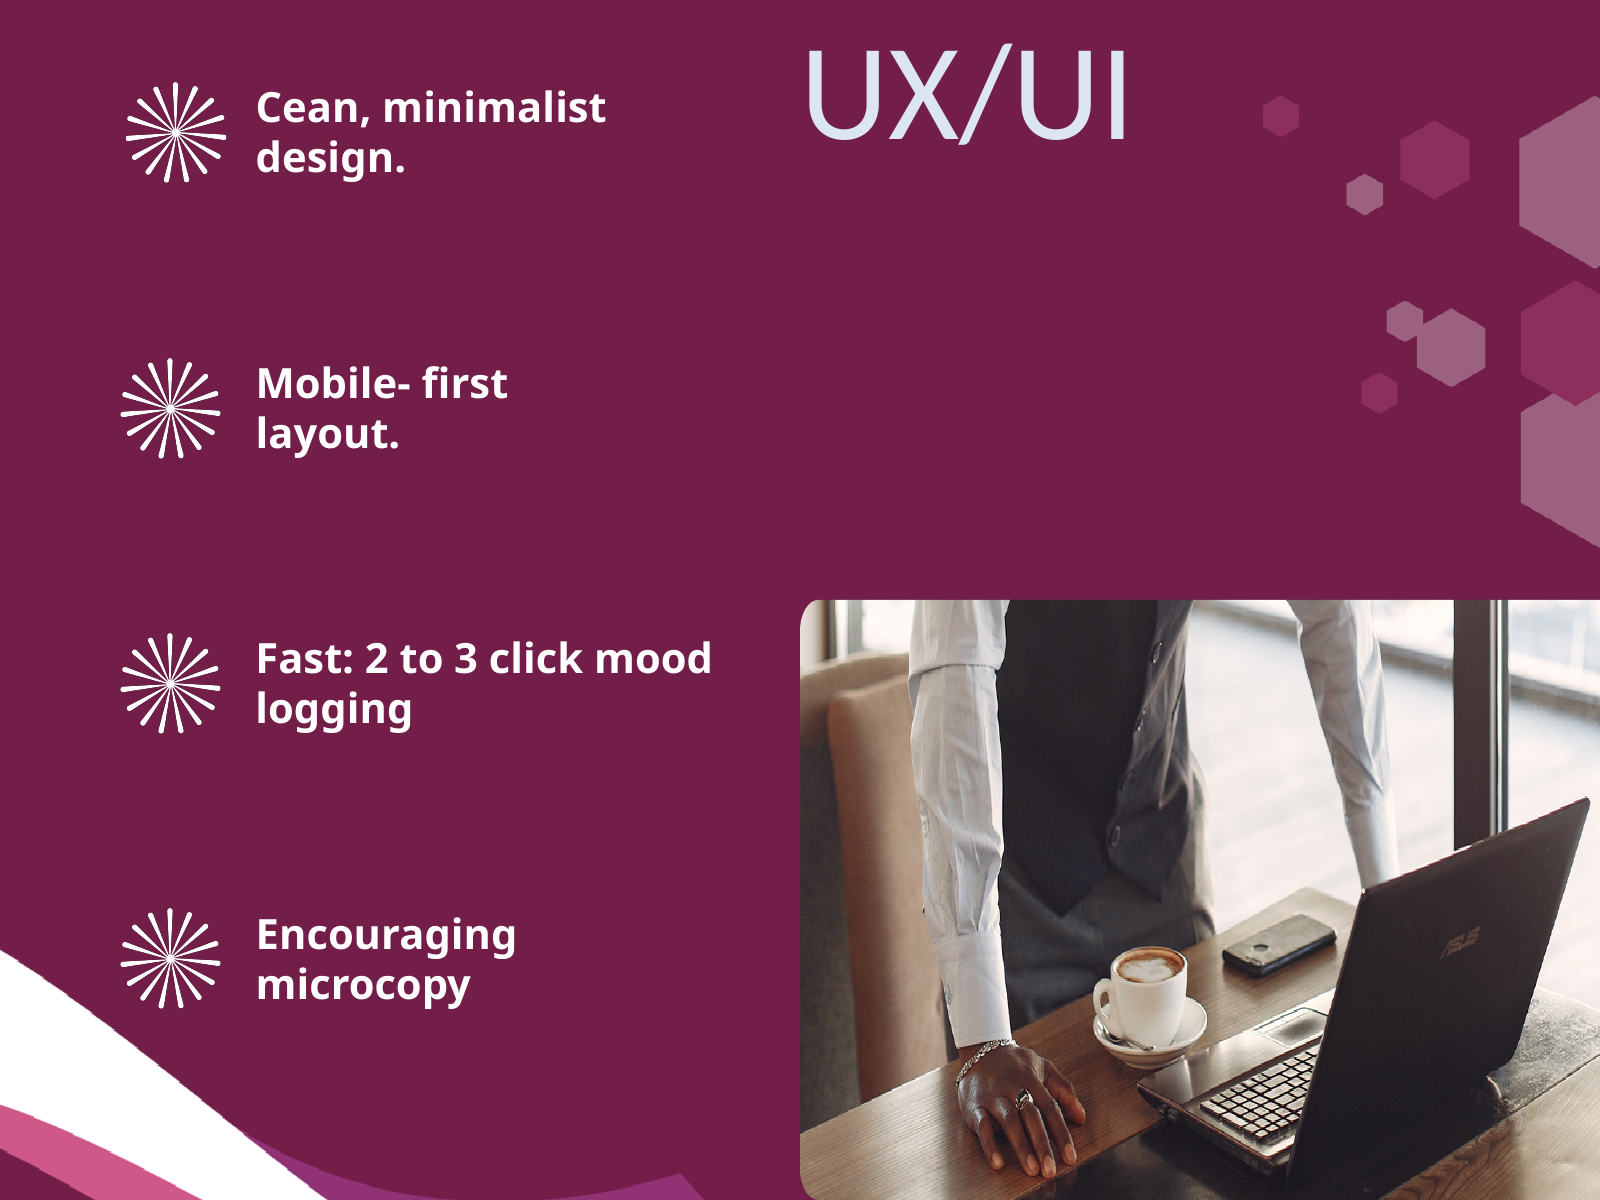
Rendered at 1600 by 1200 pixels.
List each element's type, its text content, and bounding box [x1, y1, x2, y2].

text_box Cean, minimalist design. [255, 81, 649, 182]
text_box [0, 458, 705, 1200]
text_box Mobile- first layout. [255, 356, 649, 457]
text_box [1262, 0, 1600, 598]
text_box [125, 82, 227, 183]
text_box Fast: 2 to 3 click mood logging [255, 631, 747, 733]
text_box Encouraging microcopy [255, 907, 649, 1008]
text_box [120, 358, 221, 459]
text_box [120, 908, 221, 1009]
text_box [799, 599, 1600, 1200]
text_box [120, 633, 221, 734]
text_box UX/UI [799, 74, 1262, 167]
